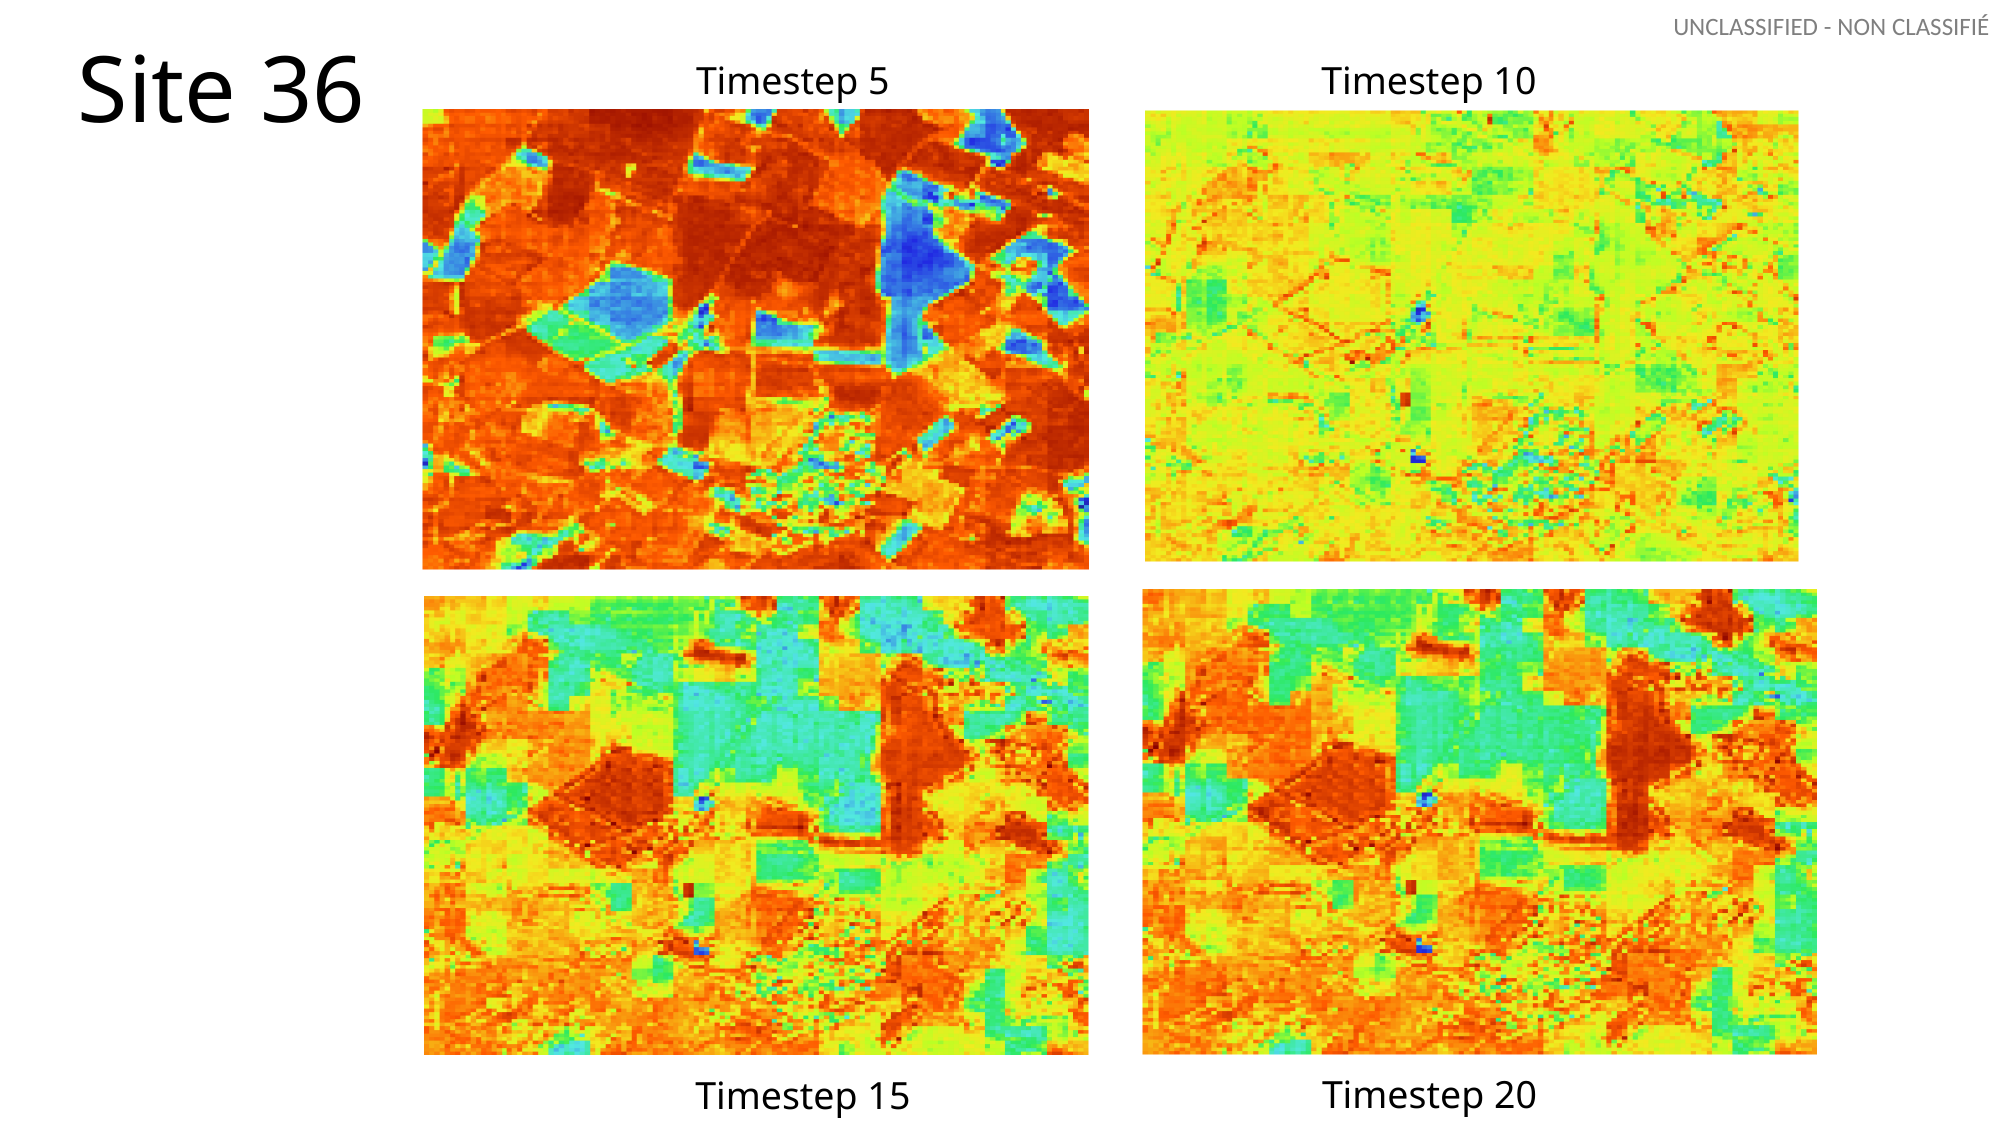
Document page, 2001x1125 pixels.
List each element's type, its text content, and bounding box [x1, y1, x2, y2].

picture [419, 594, 1091, 1058]
title Site 36 [62, 0, 382, 202]
text_box Timestep 5 [681, 49, 905, 109]
picture [1140, 585, 1818, 1058]
text_box Timestep 15 [680, 1064, 926, 1125]
picture [1140, 109, 1800, 563]
text_box Timestep 20 [1307, 1064, 1552, 1124]
text_box Timestep 10 [1306, 49, 1552, 109]
picture [419, 109, 1090, 571]
